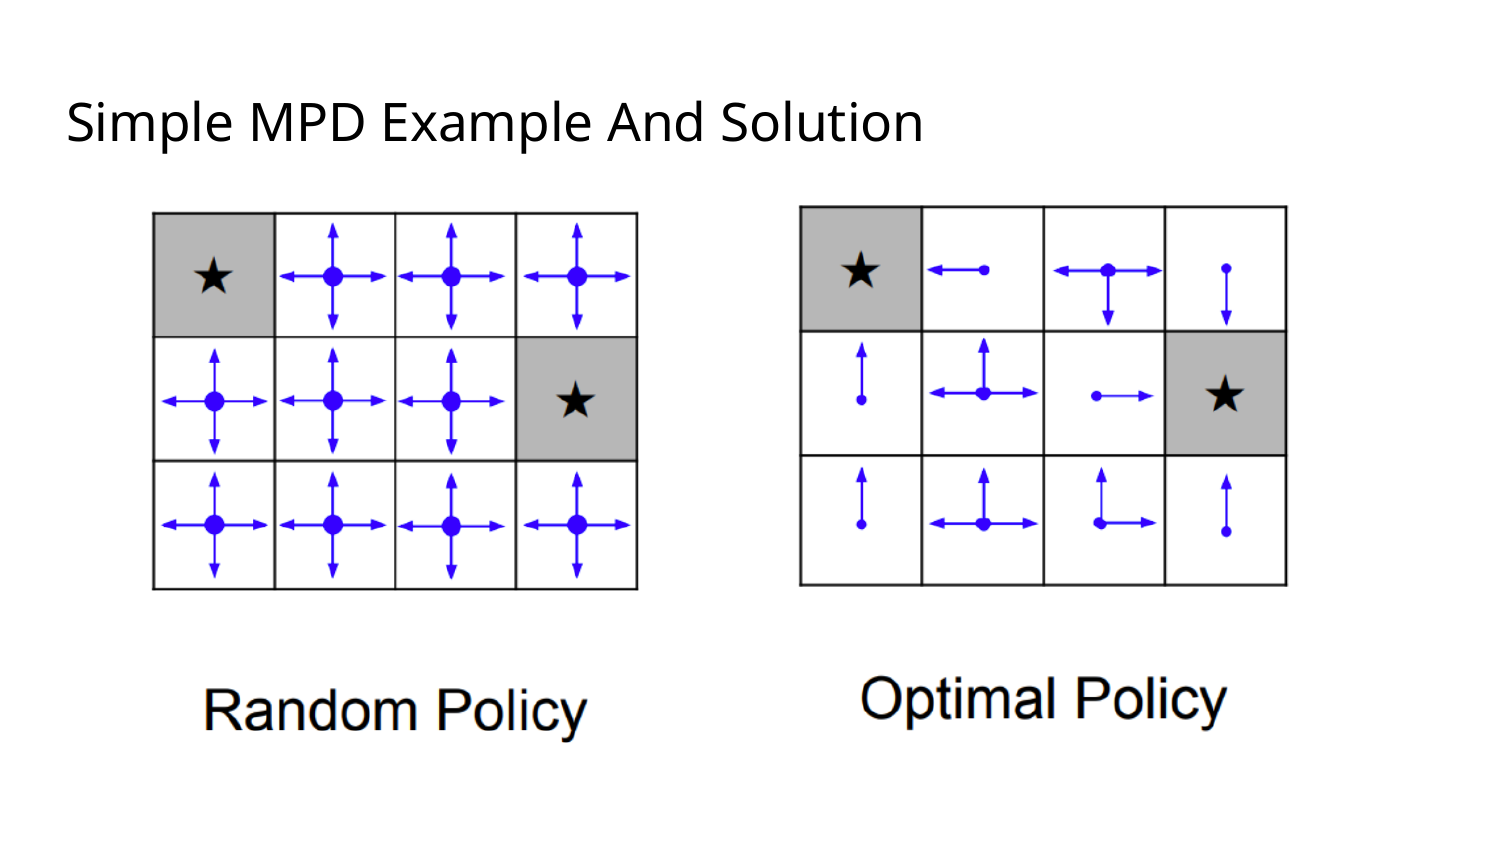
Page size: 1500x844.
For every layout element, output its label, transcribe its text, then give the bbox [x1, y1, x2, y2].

picture [723, 166, 1327, 755]
title Simple MPD Example And Solution [51, 72, 1449, 167]
picture [151, 209, 639, 743]
